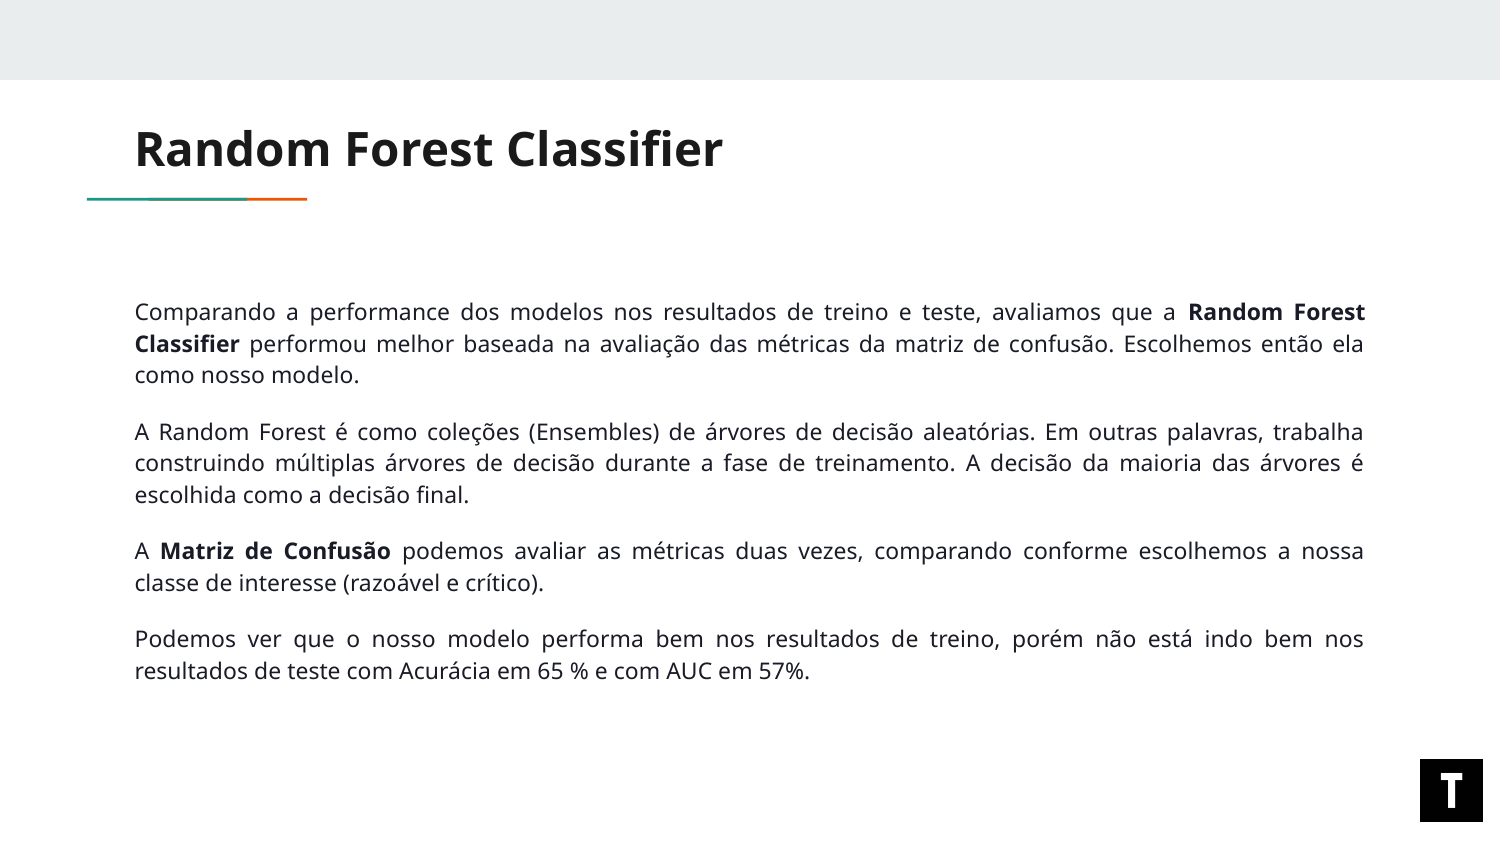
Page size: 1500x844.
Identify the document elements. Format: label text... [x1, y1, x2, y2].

title Random Forest Classifier [119, 103, 1381, 192]
list Comparando a performance dos modelos nos resultados de treino e teste, avaliamos que a Random Forest Classifier performou melhor baseada na avaliação das métricas da matriz de confusão. Escolhemos então ela como nosso modelo. A Random Forest é como coleções (Ensembles) de árvores de decisão aleatórias. Em outras palavras, trabalha construindo múltiplas árvores de decisão durante a fase de treinamento. A decisão da maioria das árvores é escolhida como a decisão final. A Matriz de Confusão podemos avaliar as métricas duas vezes, comparando conforme escolhemos a nossa classe de interesse (razoável e crítico). Podemos ver que o nosso modelo performa bem nos resultados de treino, porém não está indo bem nos resultados de teste com Acurácia em 65 % e com AUC em 57%. [119, 278, 1381, 650]
picture [1419, 759, 1483, 823]
